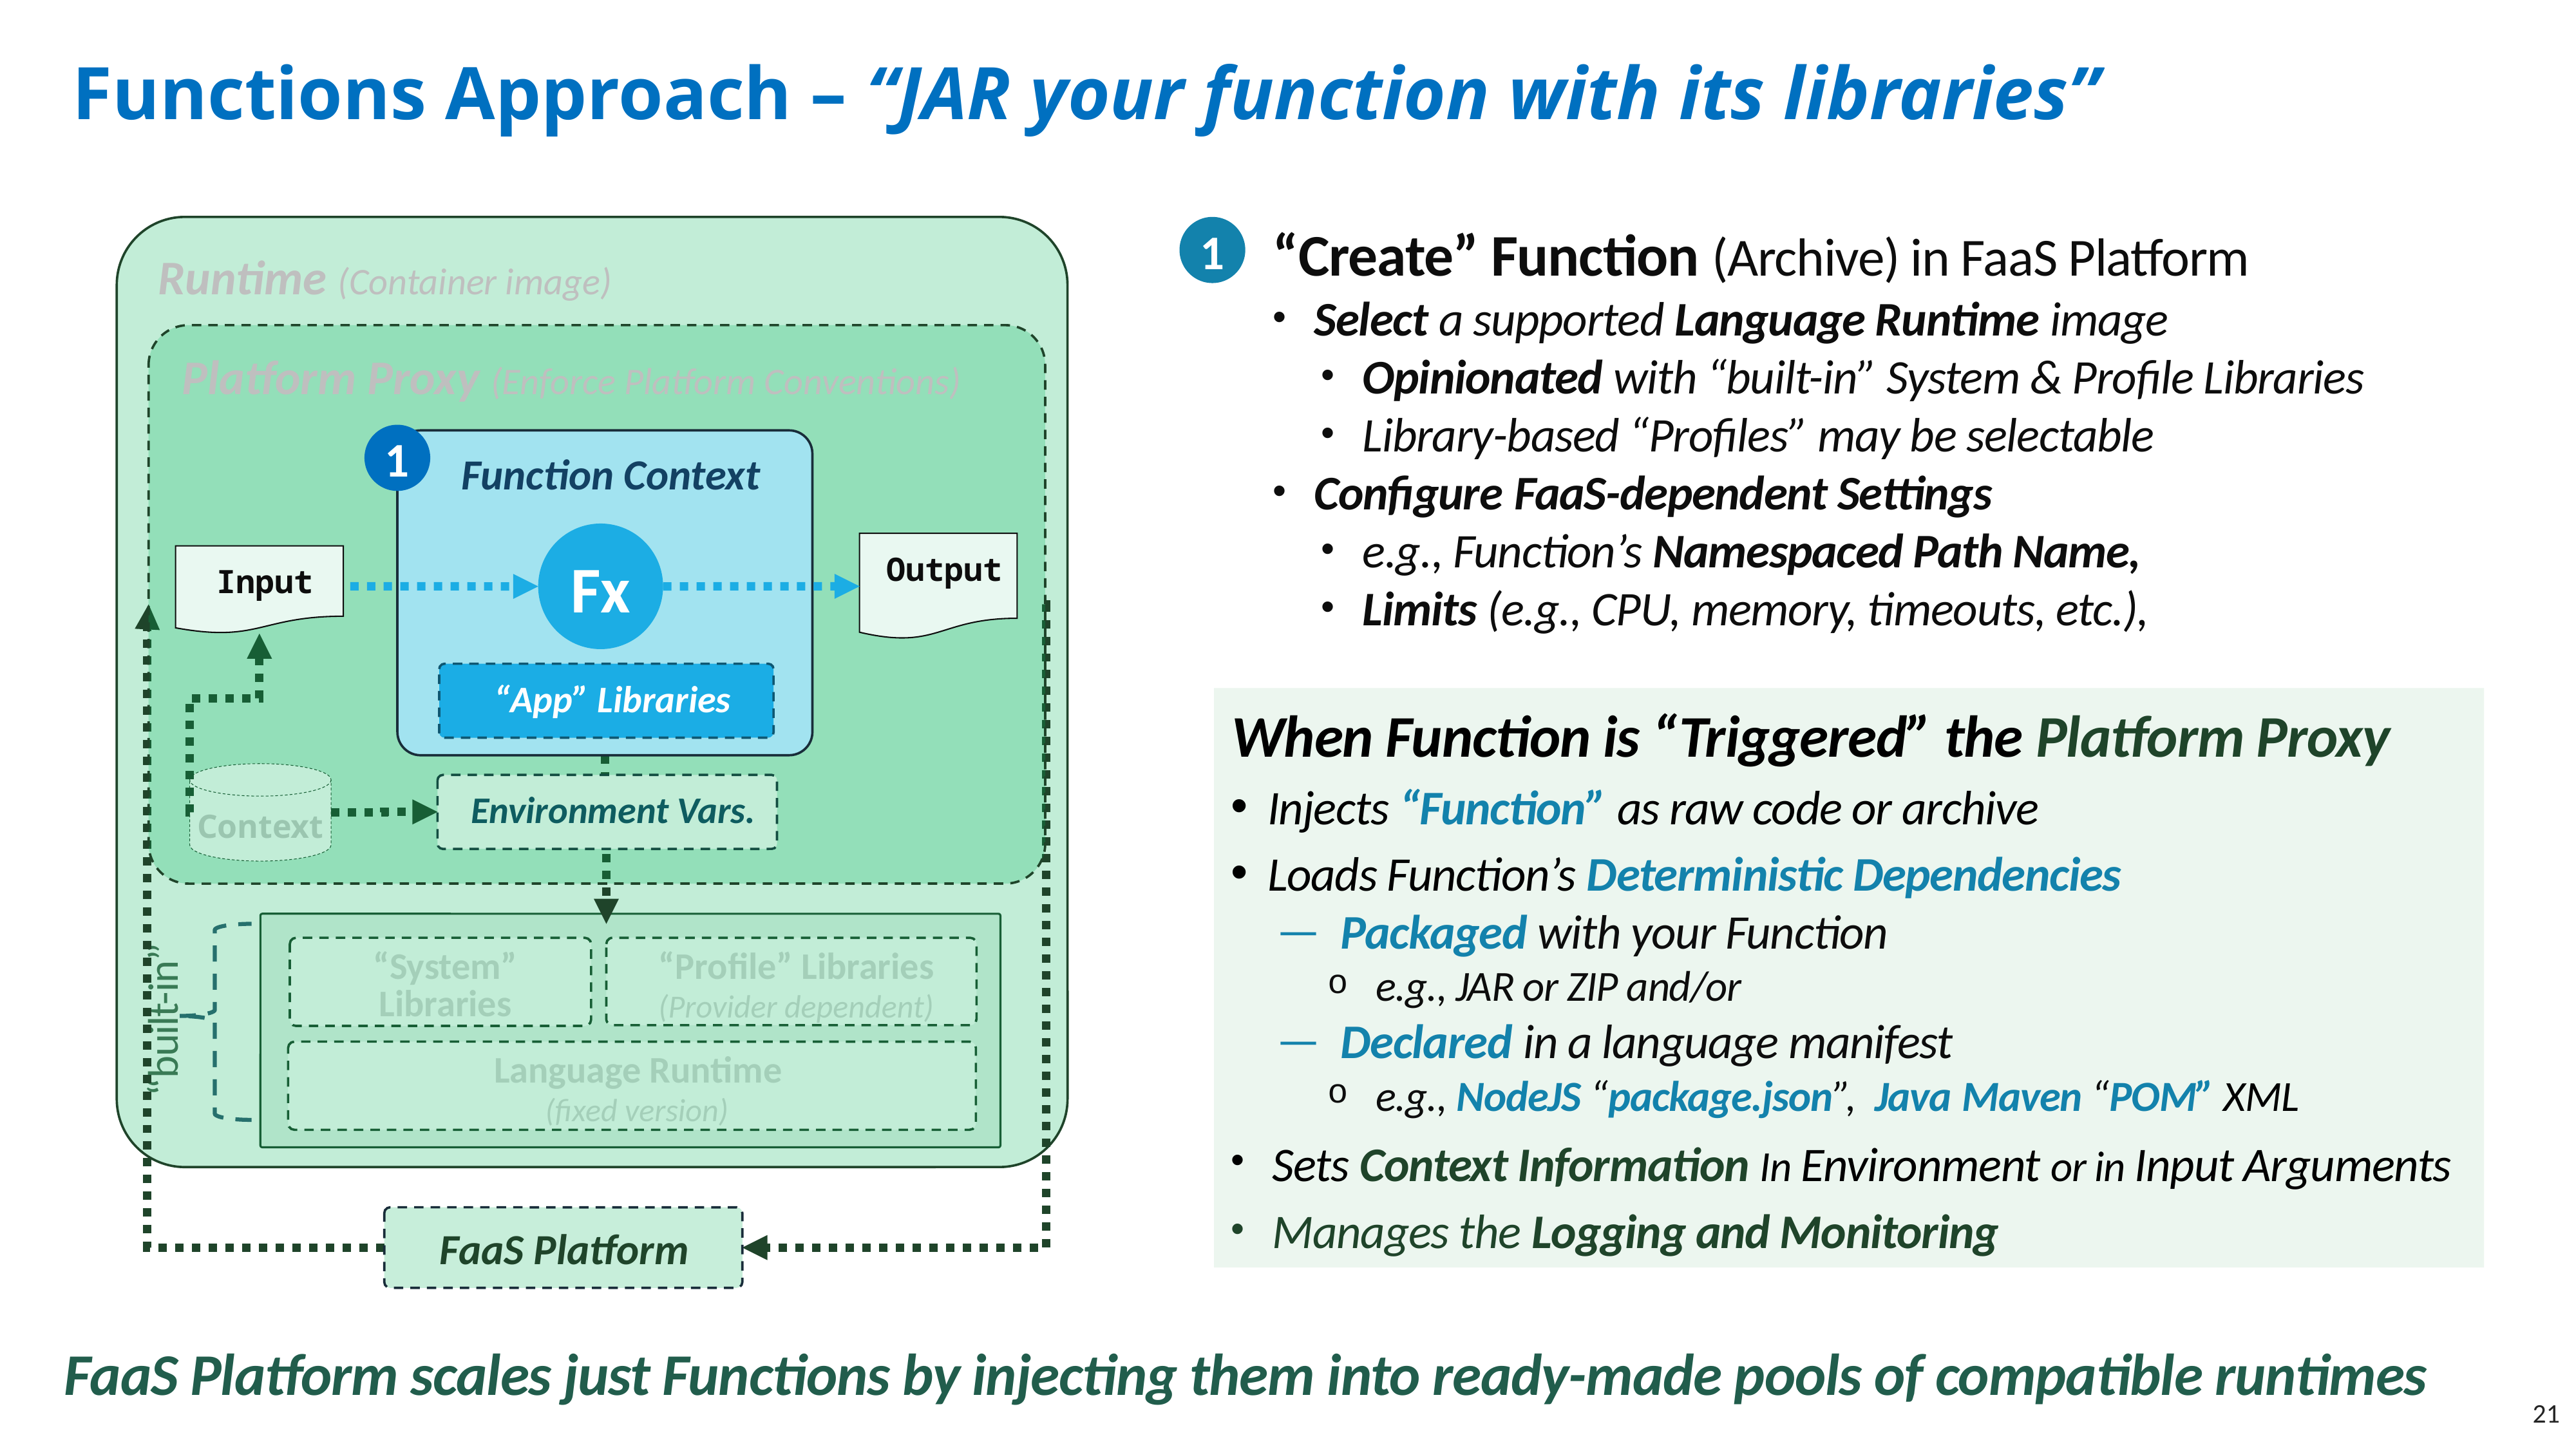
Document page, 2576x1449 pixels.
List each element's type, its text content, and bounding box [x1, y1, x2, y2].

text_box FaaS Platform scales just Functions by injecting them into ready-made pools of compatible runtimes [55, 1331, 2521, 1412]
text_box When Function is “Triggered” the Platform Proxy Injects “Function” as raw code or archive Loads Function’s Deterministic Dependencies Packaged with your Function e.g., JAR or ZIP and/or Declared in a language manifest e.g., NodeJS “package.json”, Java Maven “POM” XML Sets Context Information In Environment or in Input Arguments Manages the Logging and Monitoring [1214, 688, 2485, 1268]
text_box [1179, 216, 2465, 613]
slide_number 21 [2110, 1396, 2561, 1435]
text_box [117, 216, 1068, 1288]
title Functions Approach – “JAR your function with its libraries” [62, 50, 2536, 142]
